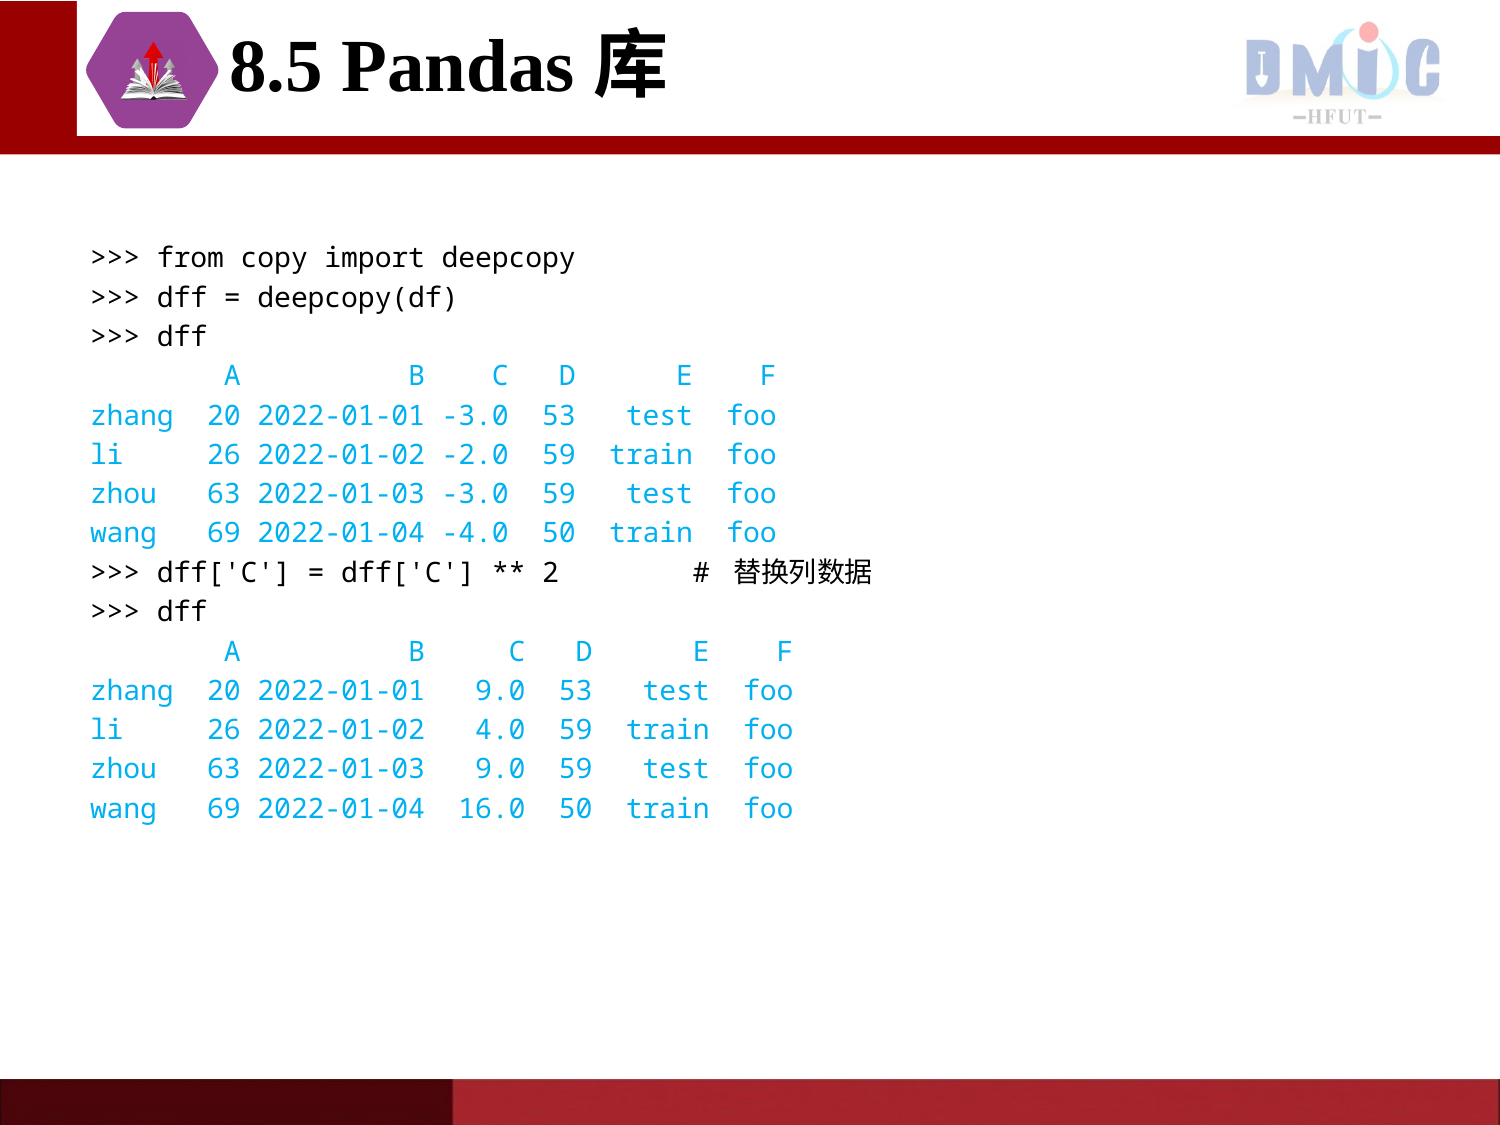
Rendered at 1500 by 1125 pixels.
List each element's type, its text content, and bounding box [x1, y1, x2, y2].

picture [0, 1079, 1500, 1125]
list >>> from copy import deepcopy >>> dff = deepcopy(df) >>> dff A B C D E F zhang 20 2022-01-01 -3.0 53 test foo li 26 2022-01-02 -2.0 59 train foo zhou 63 2022-01-03 -3.0 59 test foo wang 69 2022-01-04 -4.0 50 train foo >>> dff['C'] = dff['C'] ** 2 # 替换列数据 >>> dff A B C D E F zhang 20 2022-01-01 9.0 53 test foo li 26 2022-01-02 4.0 59 train foo zhou 63 2022-01-03 9.0 59 test foo wang 69 2022-01-04 16.0 50 train foo [74, 231, 1426, 1000]
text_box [0, 8, 1046, 129]
